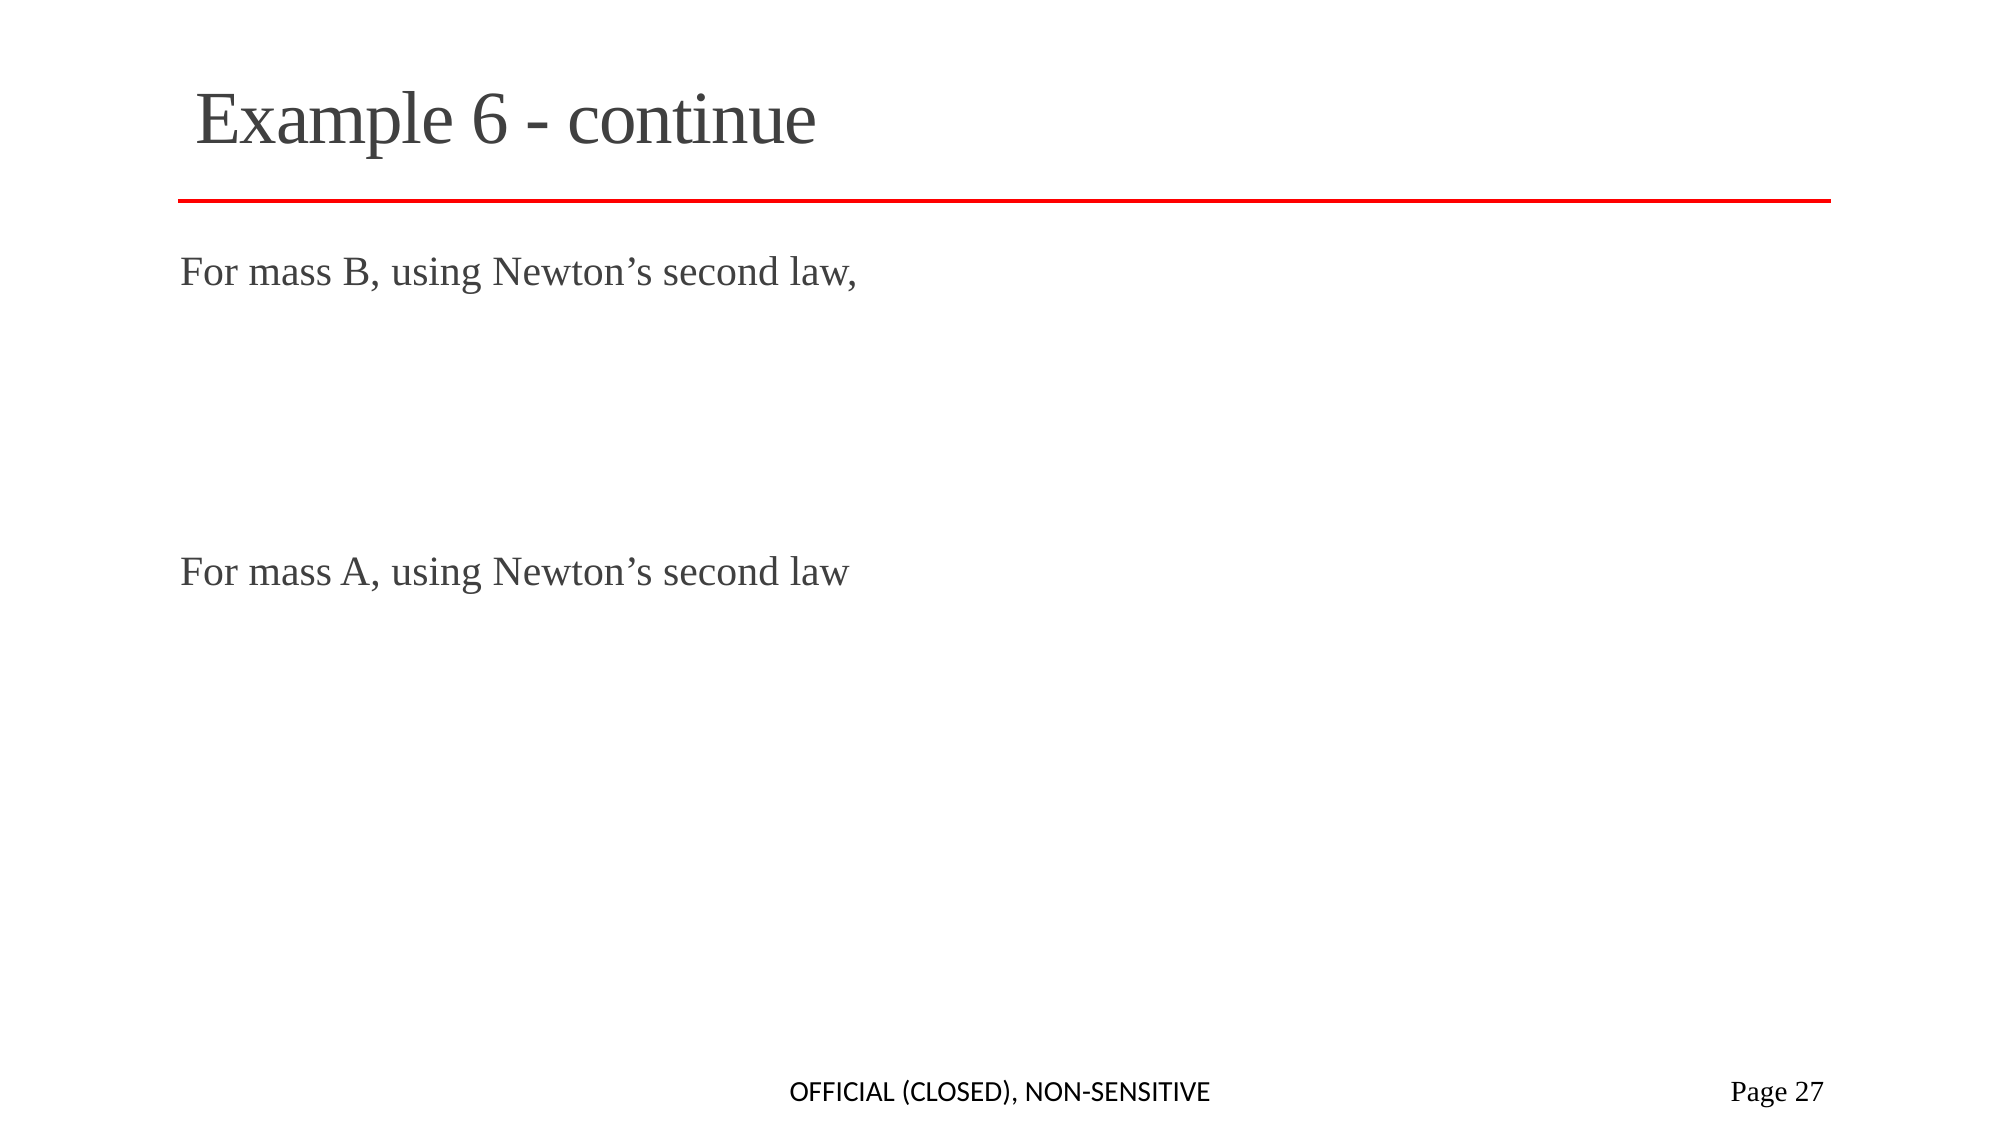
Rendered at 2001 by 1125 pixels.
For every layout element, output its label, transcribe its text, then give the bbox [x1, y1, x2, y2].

slide_number Page 27 [1624, 1059, 1840, 1120]
title Example 6 - continue [180, 47, 1830, 195]
footer Official (Closed), Non-sensitive [604, 1059, 1396, 1120]
